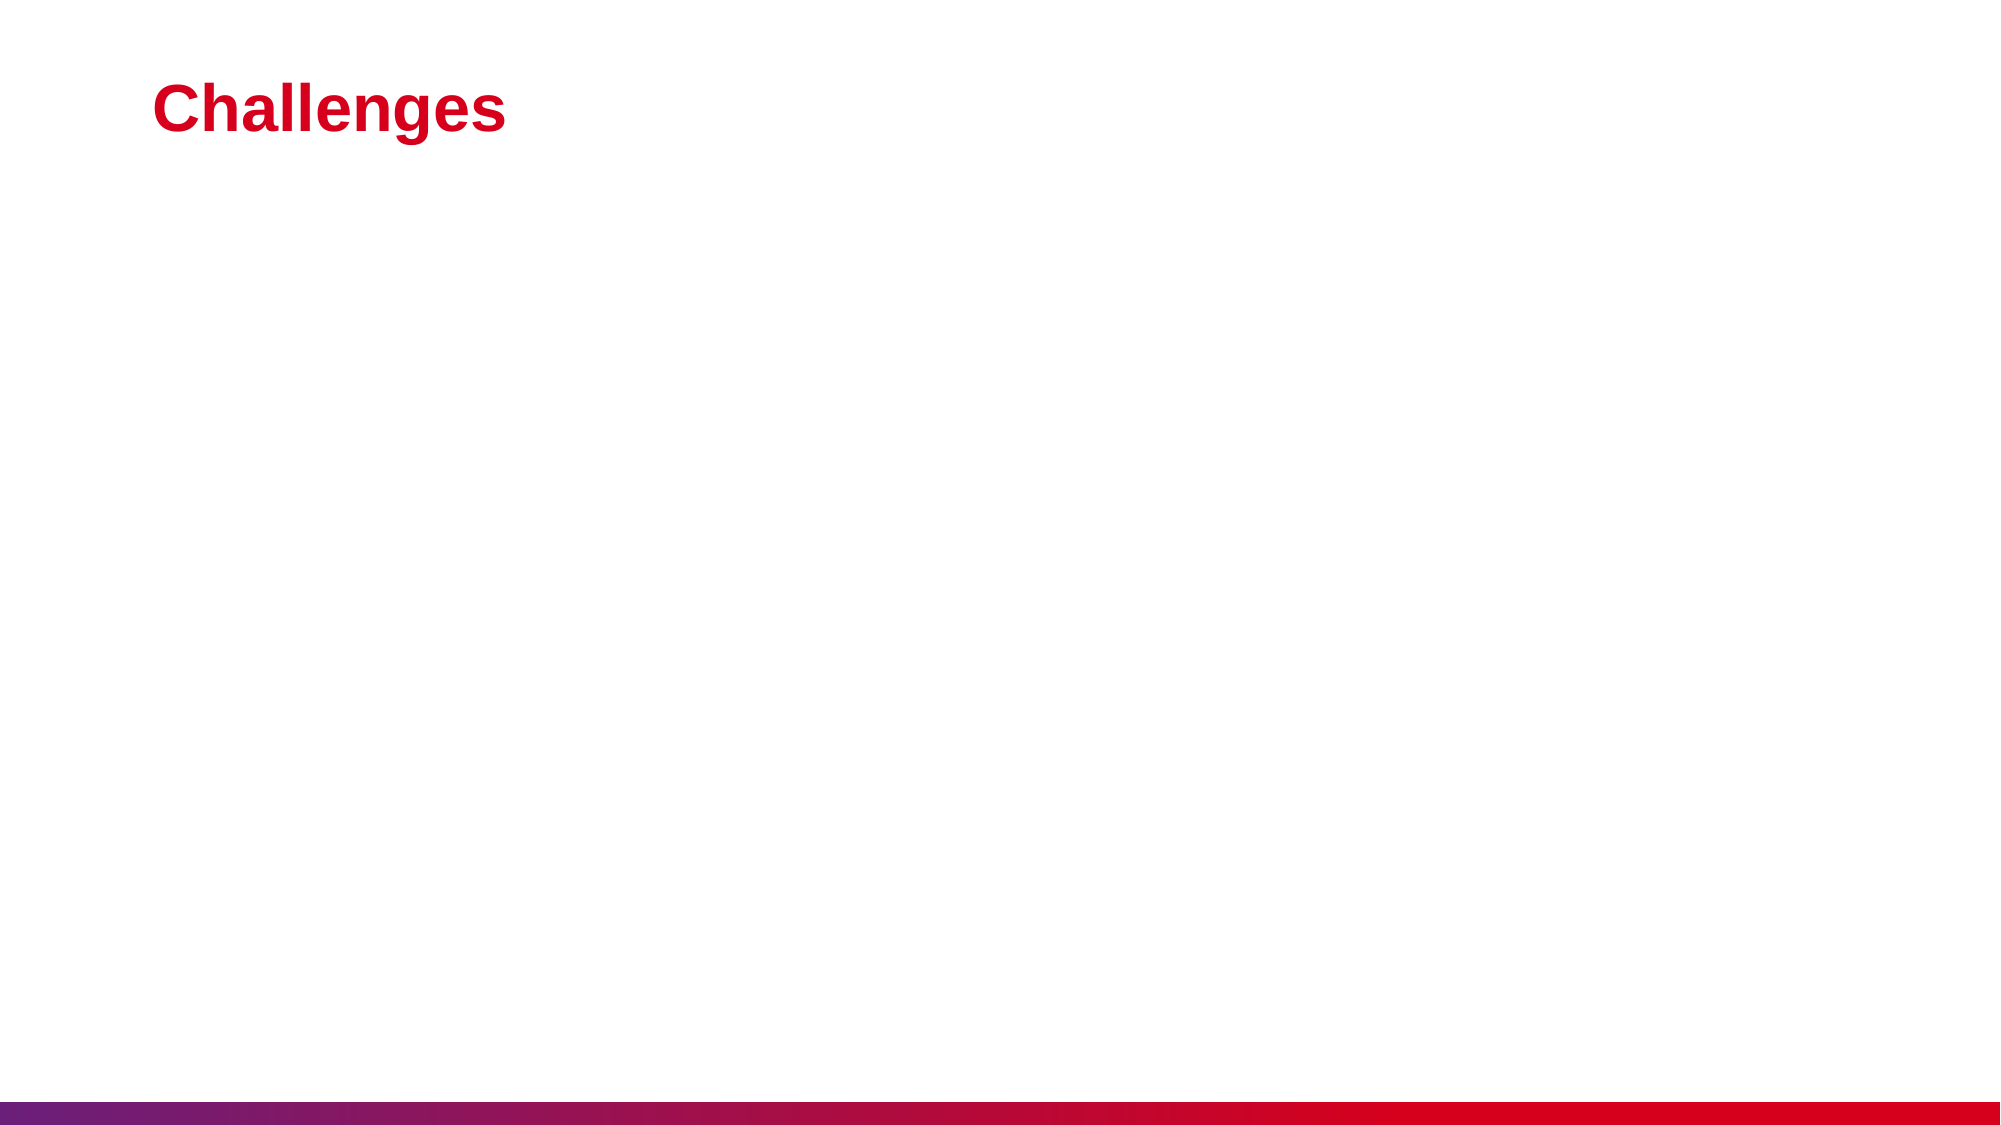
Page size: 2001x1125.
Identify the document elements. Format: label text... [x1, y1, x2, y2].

title Challenges [137, 66, 1826, 155]
